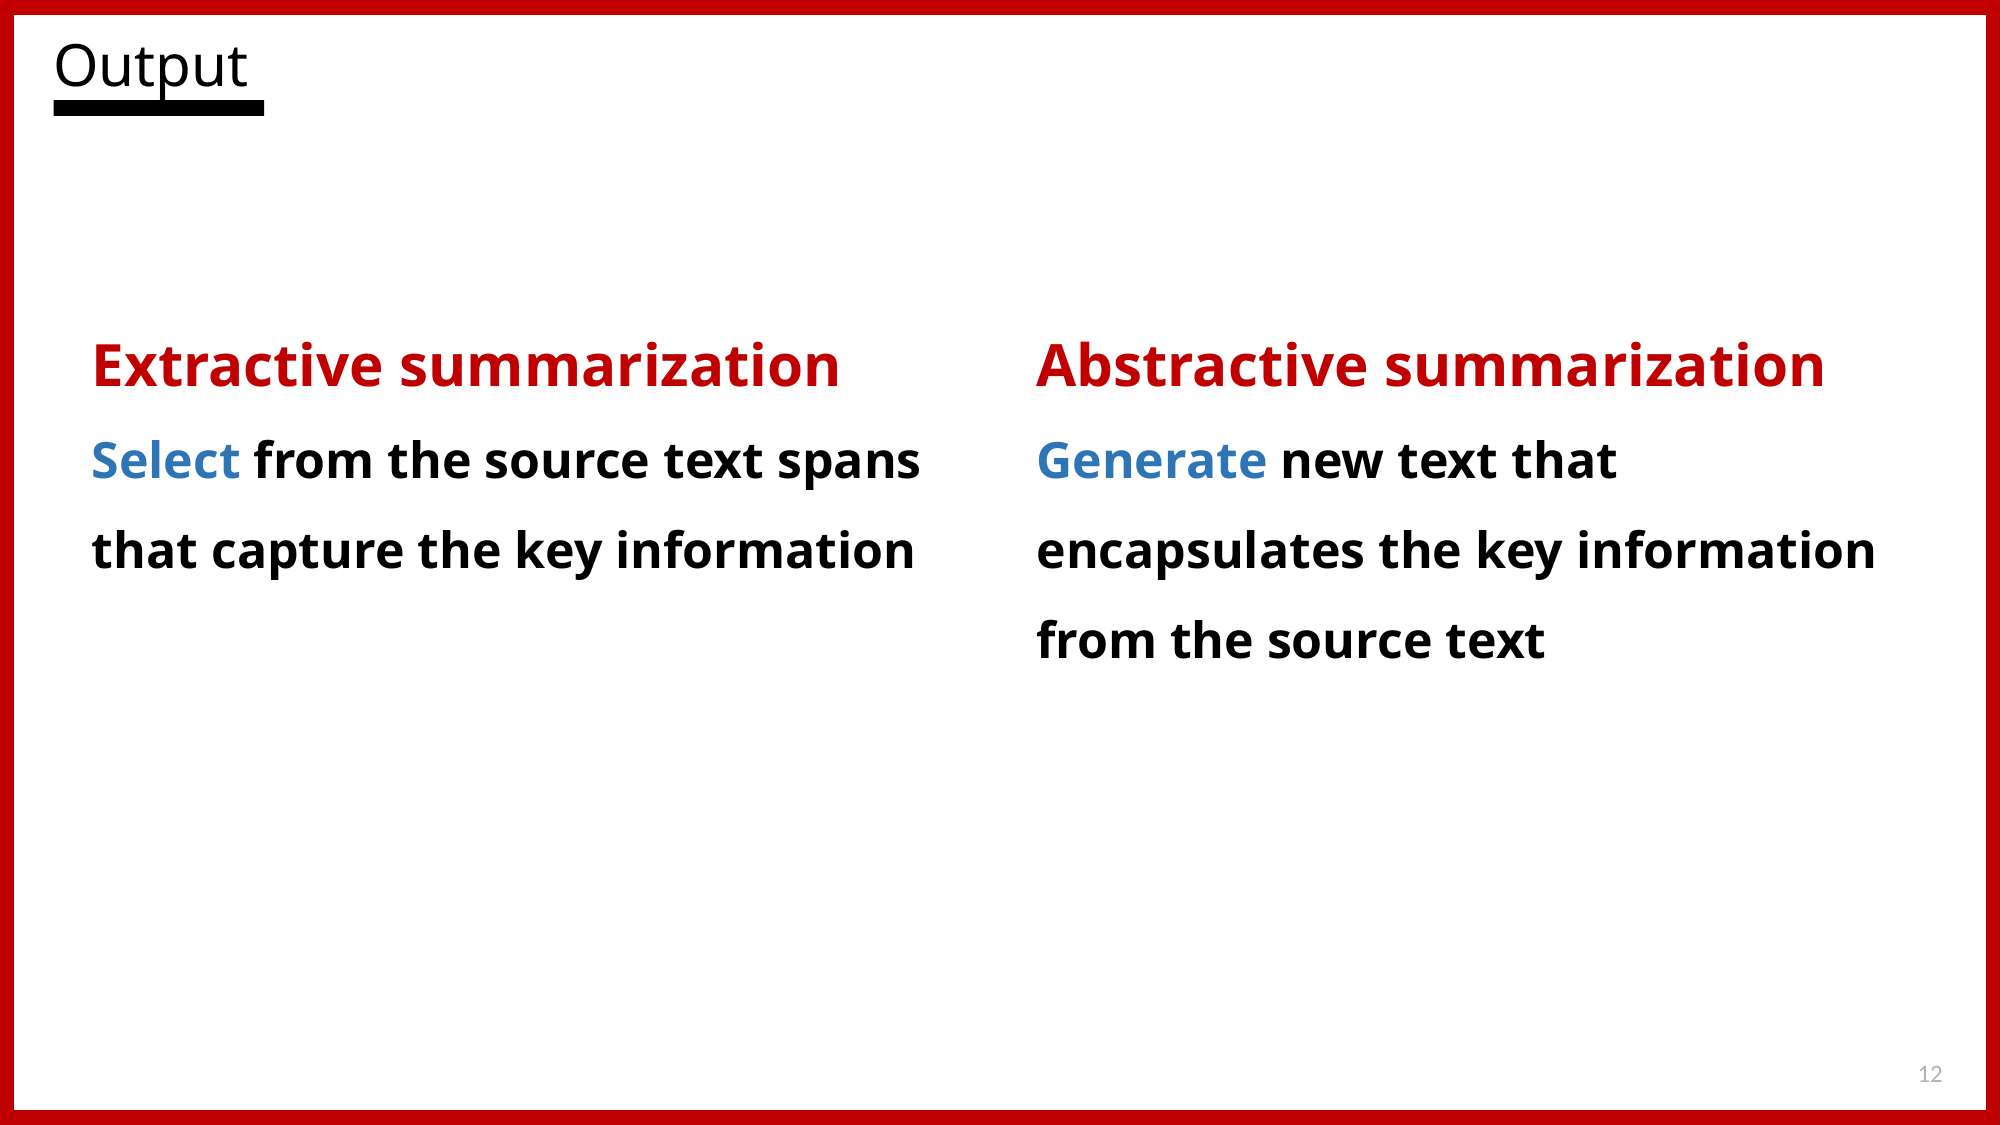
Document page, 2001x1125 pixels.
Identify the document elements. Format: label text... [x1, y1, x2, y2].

slide_number 12 [1507, 1042, 1958, 1103]
text_box Abstractive summarization Generate new text that encapsulates the key information from the source text [1021, 286, 1893, 766]
text_box Output [38, 28, 1080, 132]
text_box Extractive summarization Select from the source text spans that capture the key information [77, 286, 948, 676]
